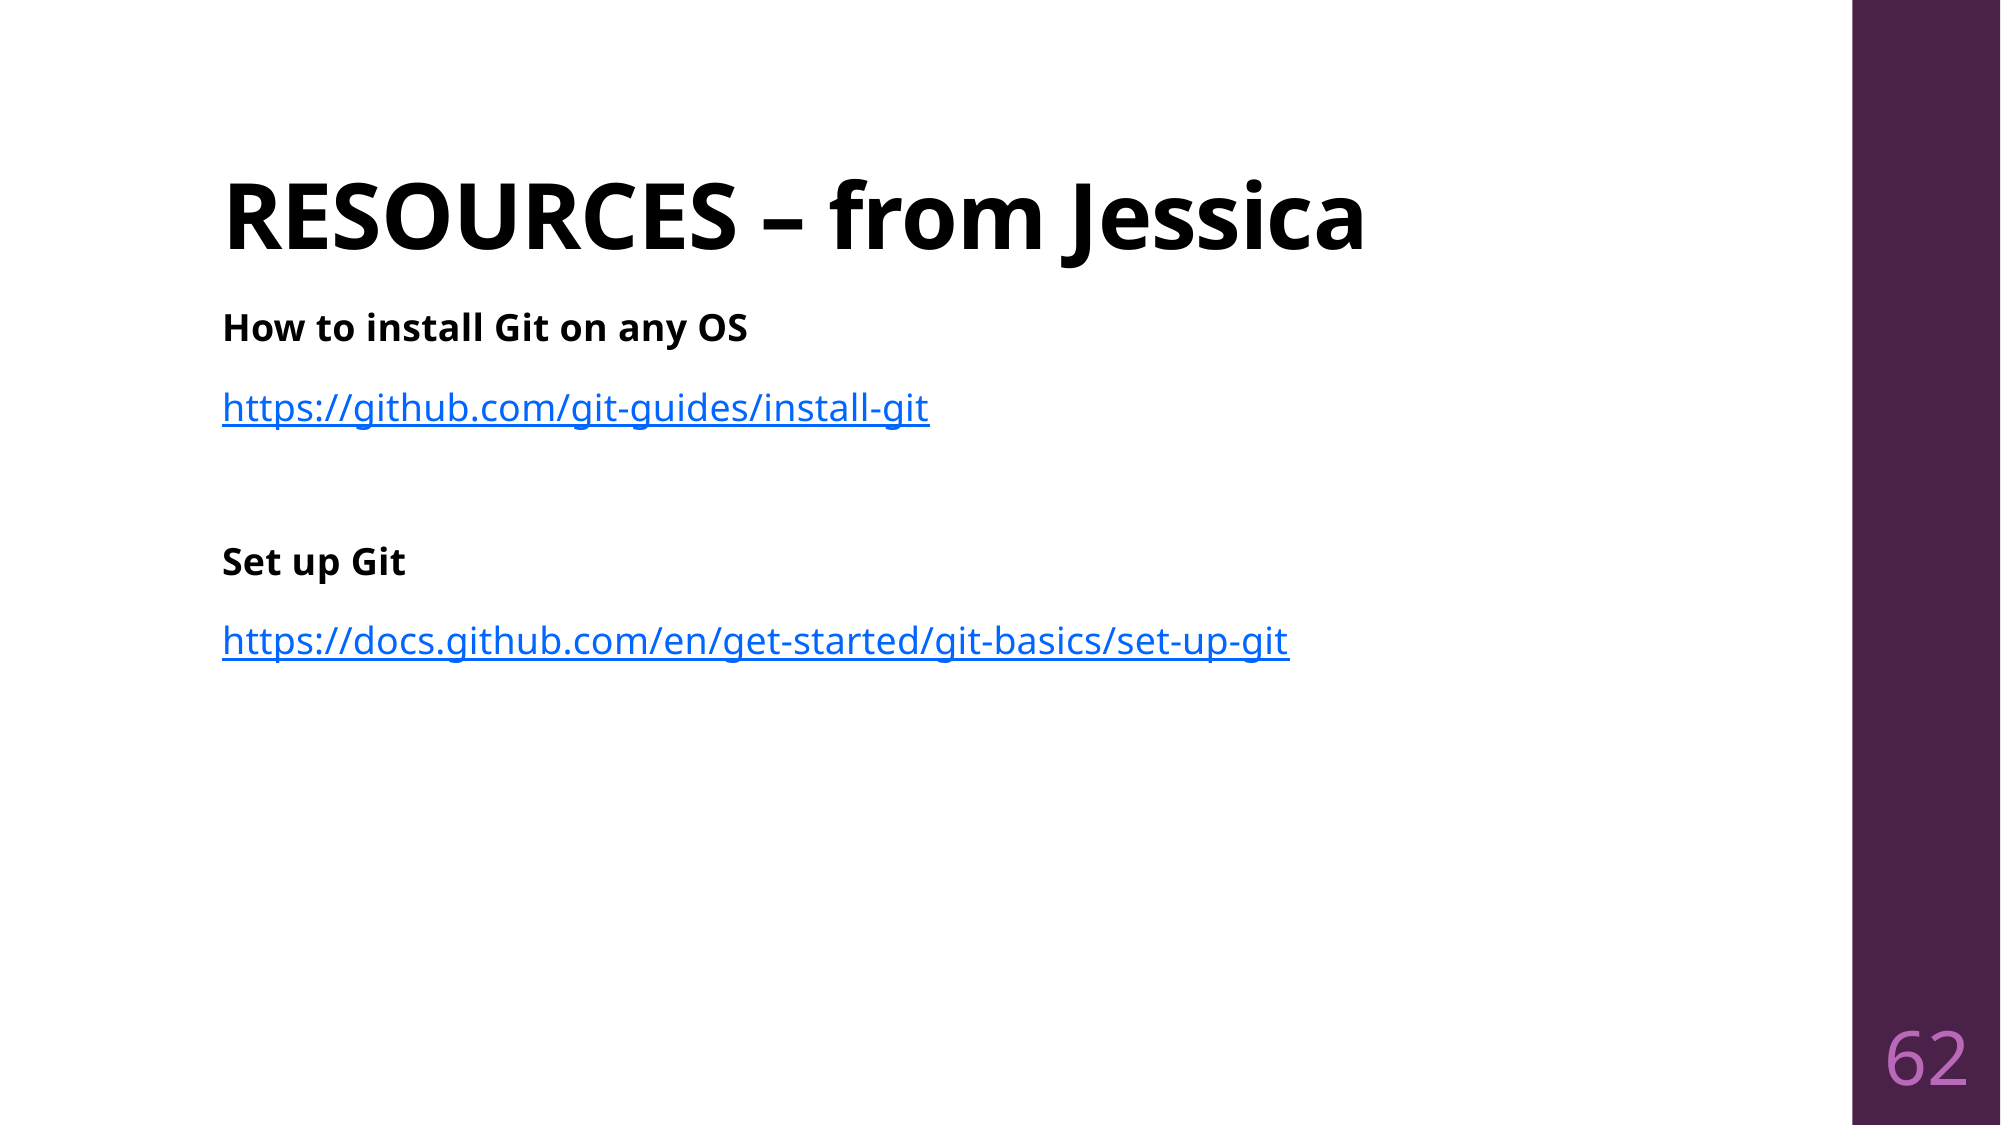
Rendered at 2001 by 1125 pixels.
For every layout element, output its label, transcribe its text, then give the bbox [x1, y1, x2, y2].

list How to install Git on any OS https://github.com/git-guides/install-git Set up Git https://docs.github.com/en/get-started/git-basics/set-up-git [206, 299, 1617, 1014]
slide_number 62 [1852, 1012, 2000, 1110]
title RESOURCES – from Jessica [206, 60, 1797, 278]
